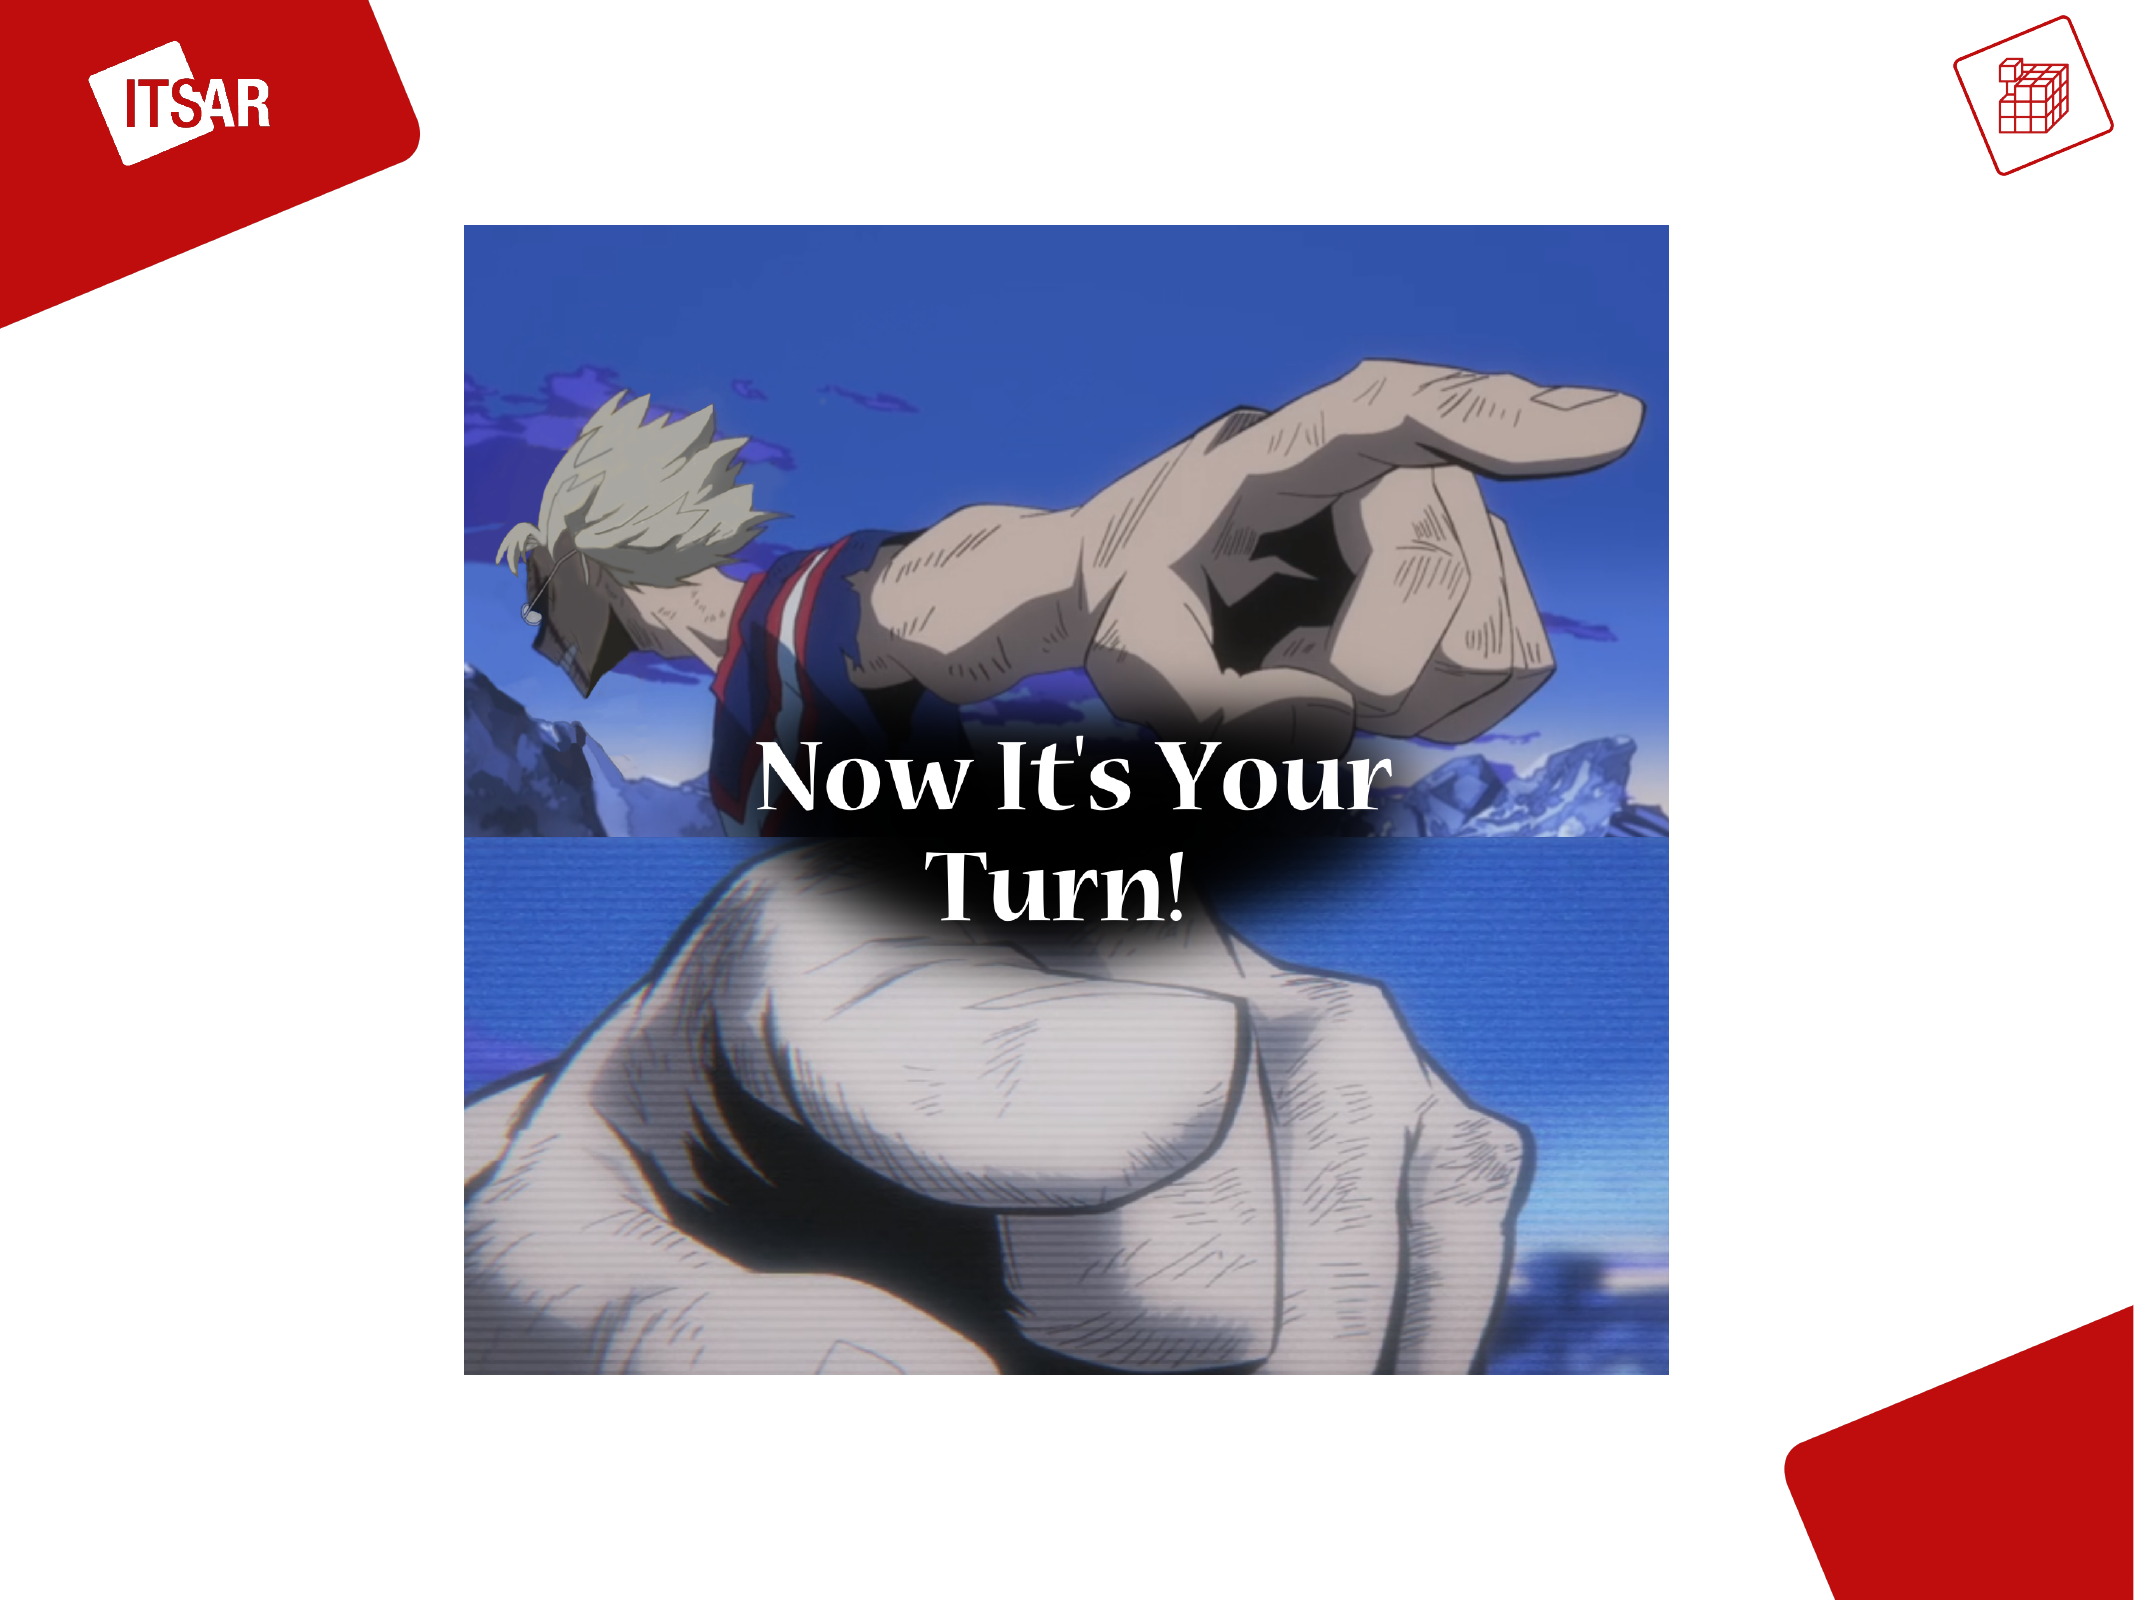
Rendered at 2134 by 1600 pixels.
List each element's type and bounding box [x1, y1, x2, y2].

picture [1777, 1230, 2134, 1600]
picture [0, 0, 427, 370]
picture [1953, 15, 2114, 176]
picture [464, 225, 1669, 1375]
